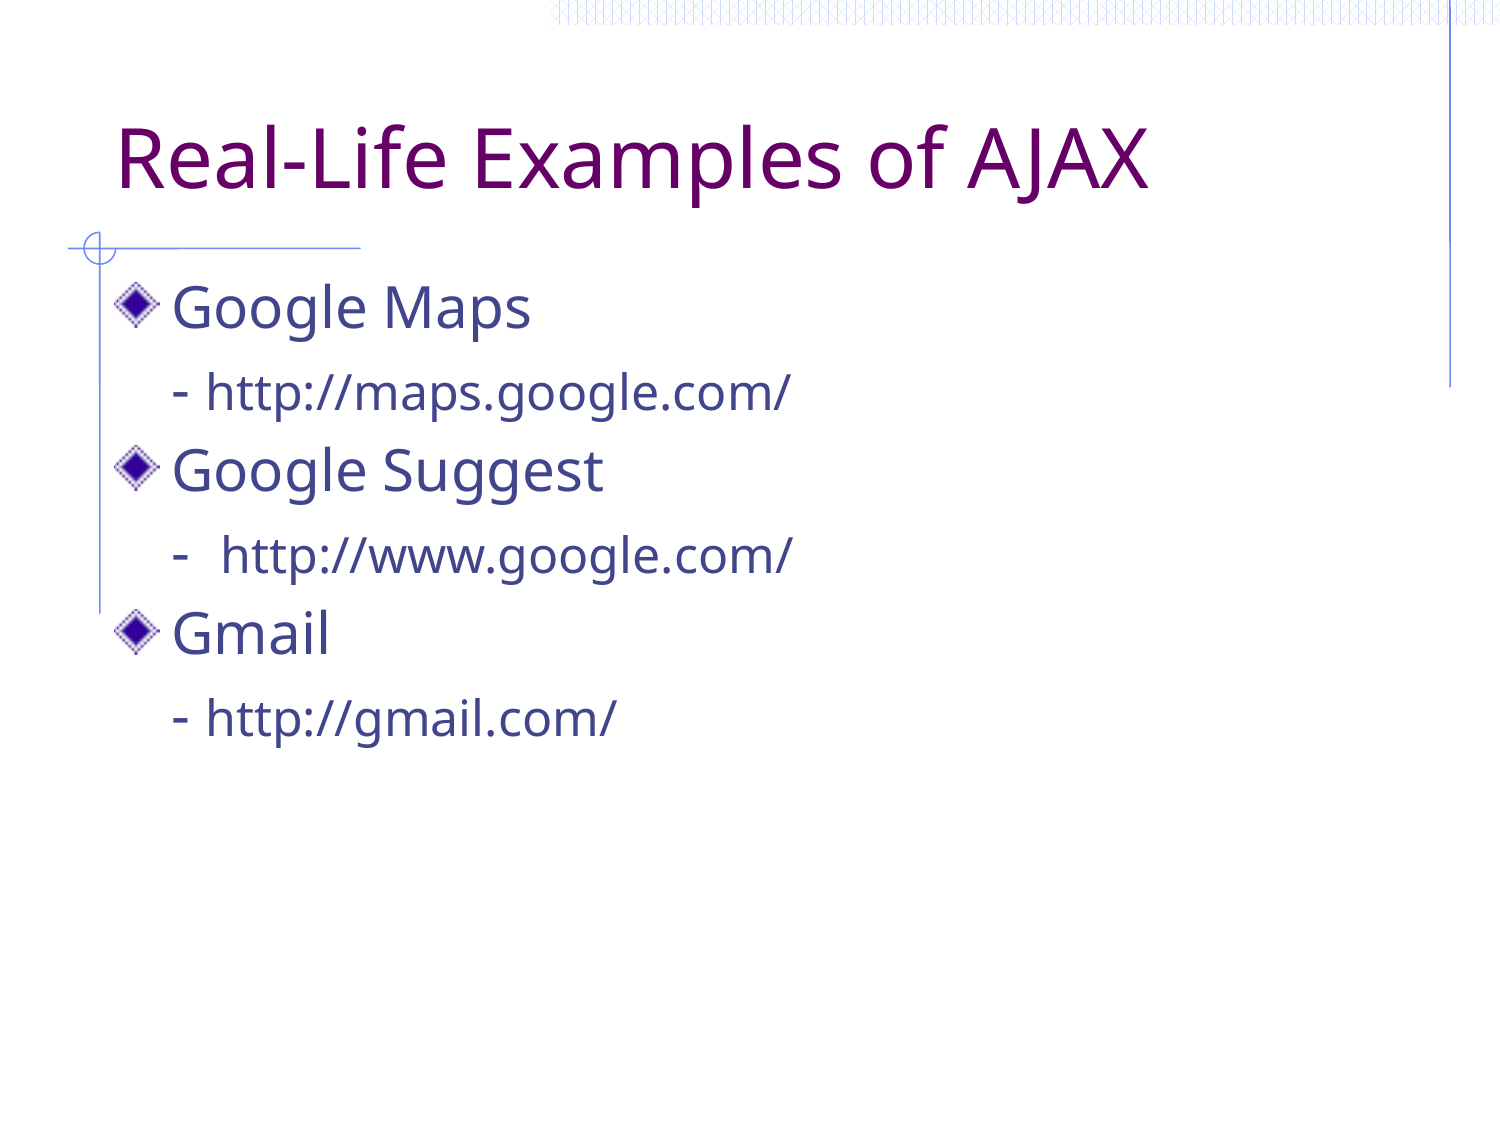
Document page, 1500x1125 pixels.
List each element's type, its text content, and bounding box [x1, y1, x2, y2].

picture [114, 282, 160, 328]
title Real-Life Examples of AJAX [99, 49, 1376, 213]
picture [114, 609, 160, 655]
picture [114, 445, 160, 491]
list Google Maps - http://maps.google.com/ Google Suggest - http://www.google.com/ Gmail - http://gmail.com/ [99, 262, 1376, 938]
